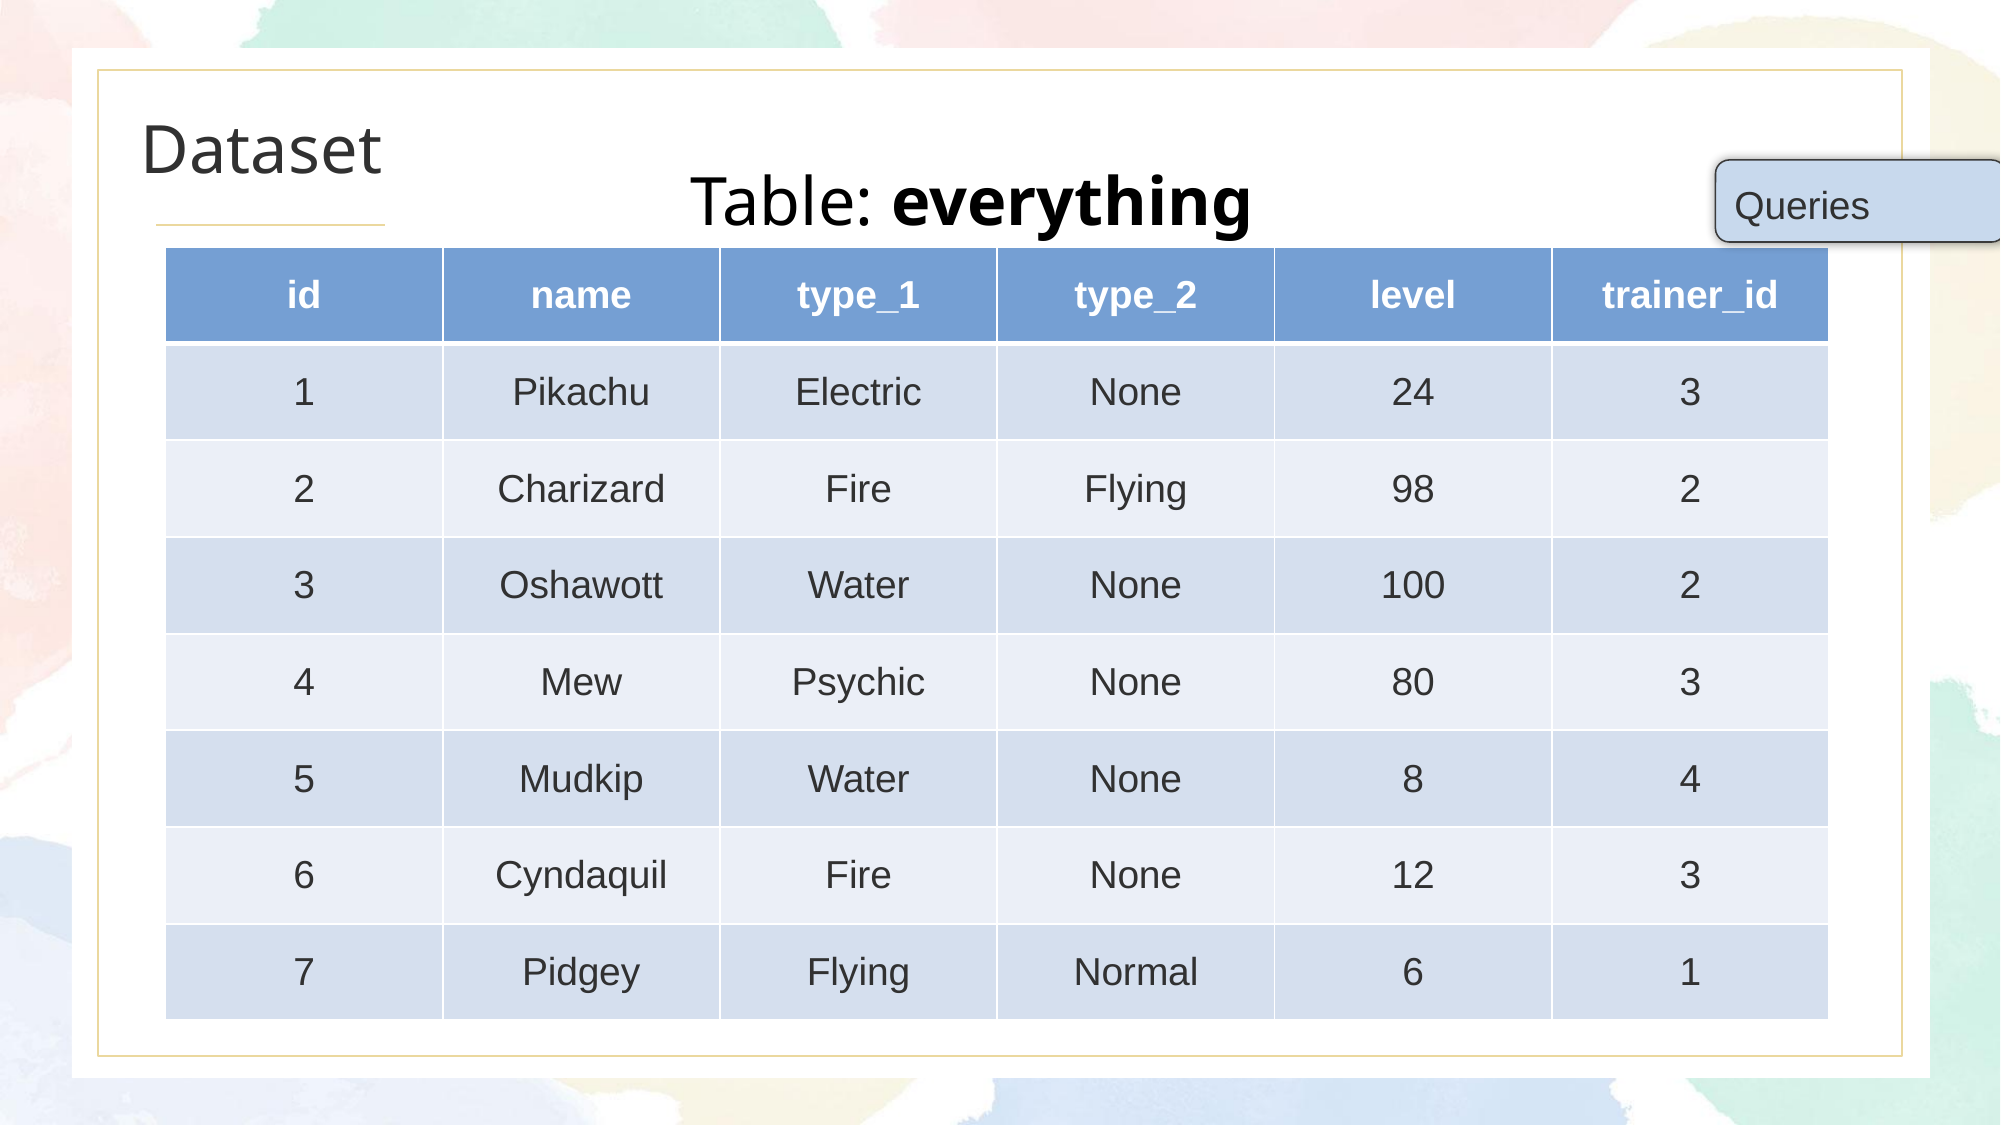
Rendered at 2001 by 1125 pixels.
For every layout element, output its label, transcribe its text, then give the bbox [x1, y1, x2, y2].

table_cell 3 [1553, 635, 1828, 729]
table_header type_2 [998, 248, 1274, 341]
table_cell None [998, 635, 1274, 729]
table_cell 6 [1275, 925, 1551, 1019]
table_cell 80 [1275, 635, 1551, 729]
table_cell Flying [721, 925, 996, 1019]
table_cell 4 [166, 635, 442, 729]
table_cell Oshawott [444, 538, 719, 633]
picture [0, 0, 2001, 1125]
table_cell 2 [1553, 538, 1828, 633]
table_cell Fire [721, 441, 996, 536]
table_header name [444, 248, 719, 341]
title Dataset [125, 92, 1869, 218]
table_cell 1 [1553, 925, 1828, 1019]
table_cell 98 [1275, 441, 1551, 536]
table_cell Flying [998, 441, 1274, 536]
table_cell 3 [166, 538, 442, 633]
table_cell Pikachu [444, 346, 719, 439]
table_cell 8 [1275, 731, 1551, 826]
table_cell None [998, 731, 1274, 826]
table_cell 3 [1553, 828, 1828, 923]
table_header trainer_id [1553, 248, 1828, 341]
table_cell 24 [1275, 346, 1551, 439]
table_cell 7 [166, 925, 442, 1019]
text_box Queries [1715, 159, 2000, 243]
table_cell Pidgey [444, 925, 719, 1019]
table_cell Water [721, 538, 996, 633]
table_cell Mew [444, 635, 719, 729]
table_cell 3 [1553, 346, 1828, 439]
text_box Table: everything [599, 151, 1346, 247]
table_header id [166, 248, 442, 341]
table_cell Charizard [444, 441, 719, 536]
table_cell None [998, 346, 1274, 439]
table_cell 5 [166, 731, 442, 826]
table_cell Psychic [721, 635, 996, 729]
table_cell 2 [1553, 441, 1828, 536]
table_cell 100 [1275, 538, 1551, 633]
table_cell 12 [1275, 828, 1551, 923]
table_cell 6 [166, 828, 442, 923]
table_cell Electric [721, 346, 996, 439]
table_cell Normal [998, 925, 1274, 1019]
table_header level [1275, 248, 1551, 341]
table_cell 4 [1553, 731, 1828, 826]
table_cell Fire [721, 828, 996, 923]
table_header type_1 [721, 248, 996, 341]
table_cell Cyndaquil [444, 828, 719, 923]
table_cell None [998, 538, 1274, 633]
table_cell None [998, 828, 1274, 923]
table_cell Mudkip [444, 731, 719, 826]
table_cell 2 [166, 441, 442, 536]
table_cell 1 [166, 346, 442, 439]
table_cell Water [721, 731, 996, 826]
